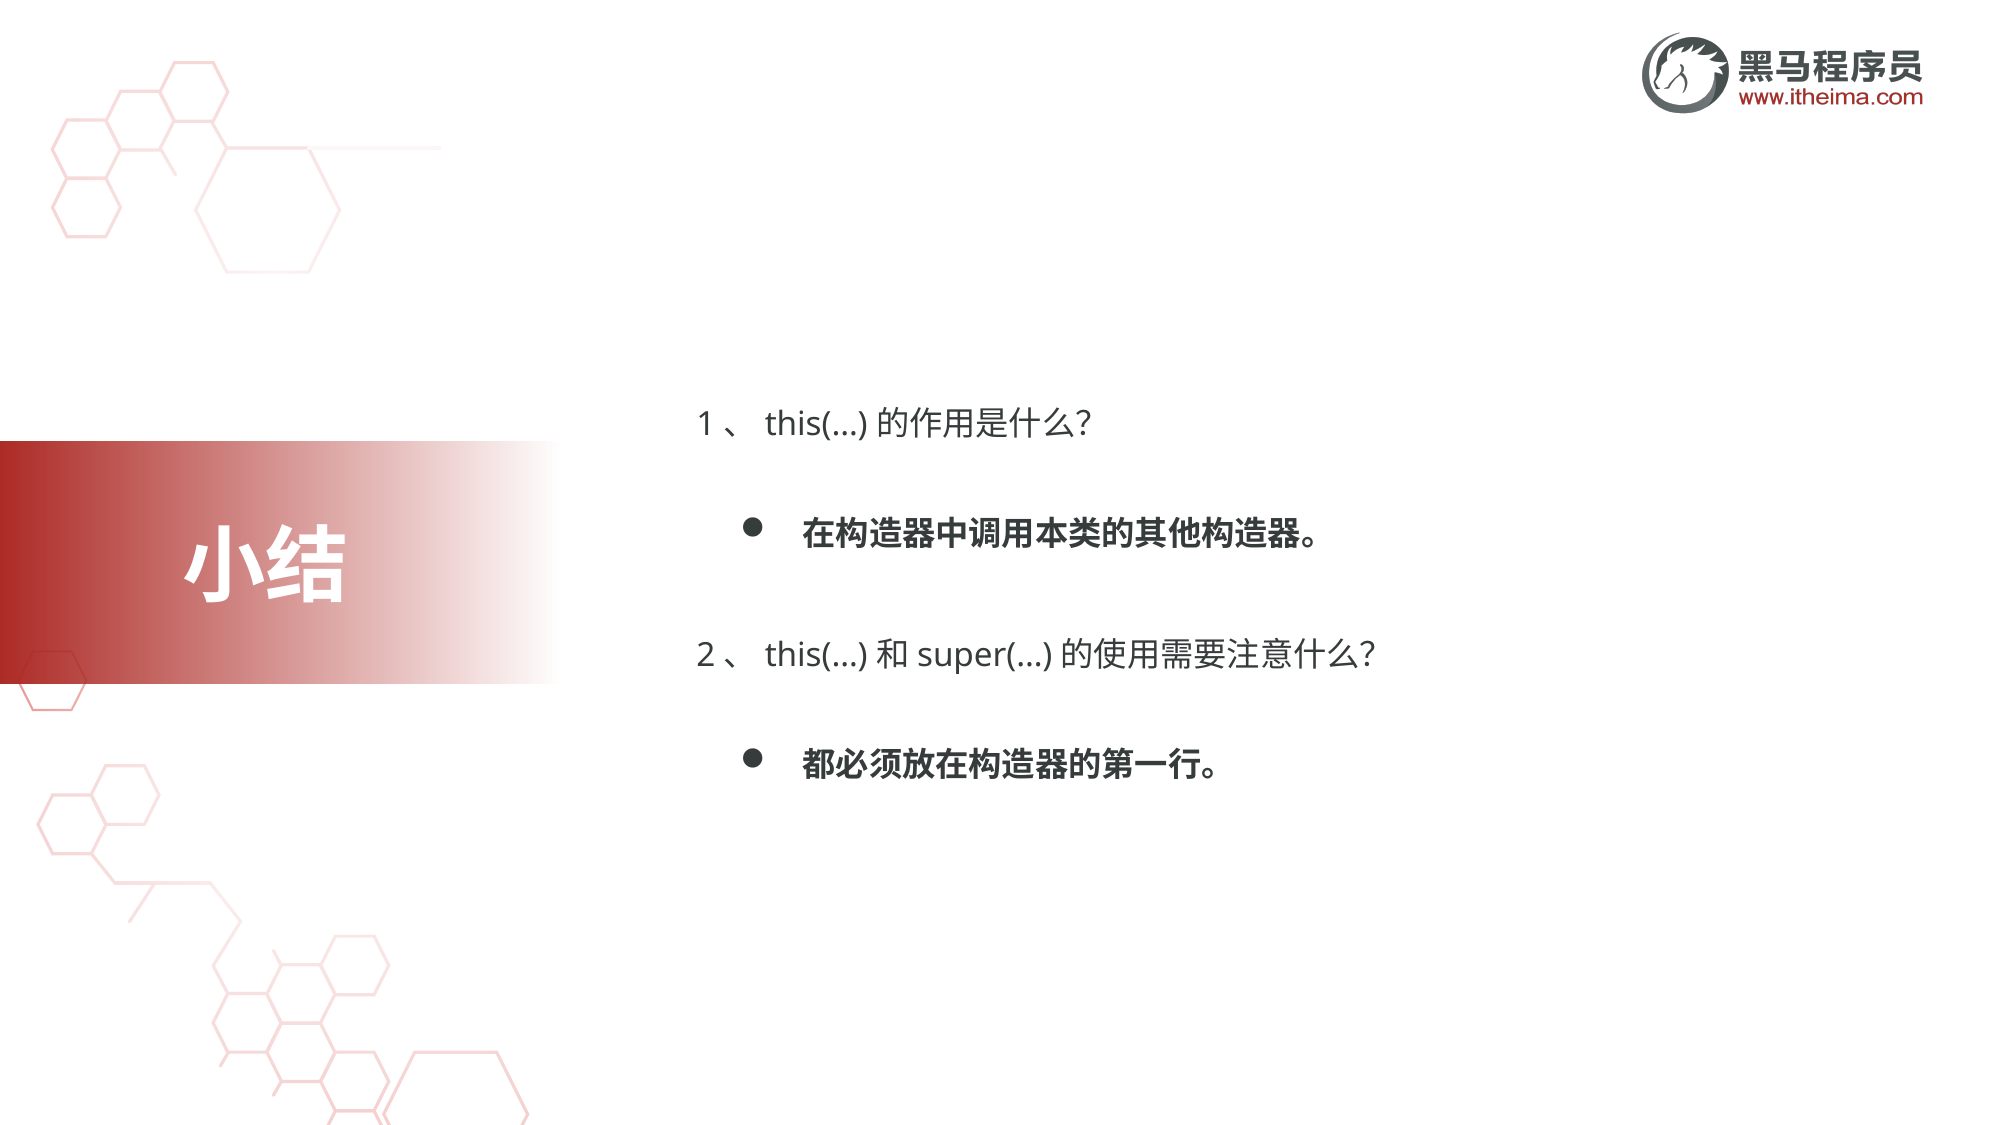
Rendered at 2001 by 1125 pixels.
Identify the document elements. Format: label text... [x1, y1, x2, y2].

picture [1633, 24, 1937, 125]
list 1、this(…)的作用是什么？ 在构造器中调用本类的其他构造器。 2、this(…)和super(…)的使用需要注意什么？ 都必须放在构造器的第一行。 [681, 237, 1858, 888]
